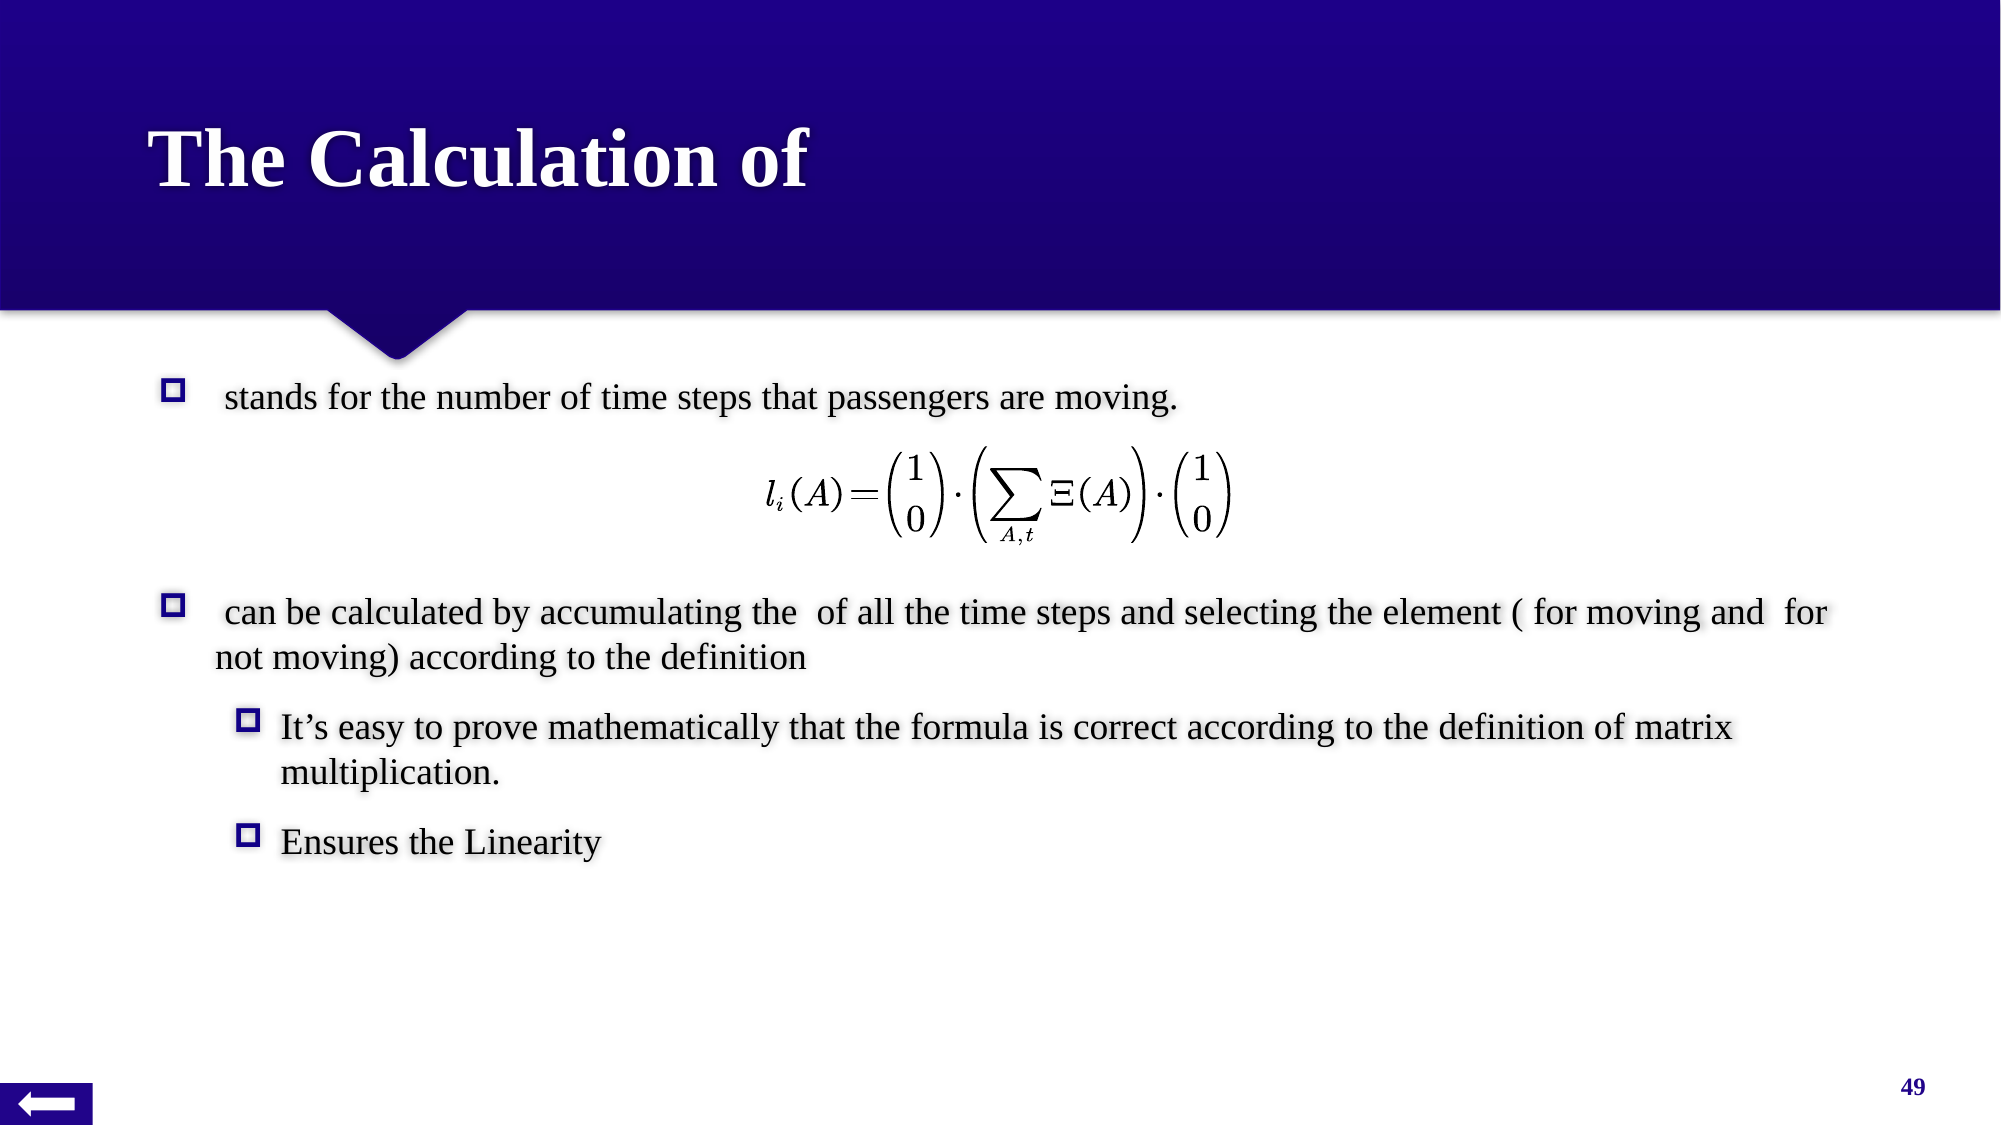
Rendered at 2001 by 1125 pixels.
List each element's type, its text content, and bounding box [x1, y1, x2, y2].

text_box 49 [1885, 1062, 2000, 1108]
text_box [0, 1081, 95, 1125]
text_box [762, 437, 1238, 556]
